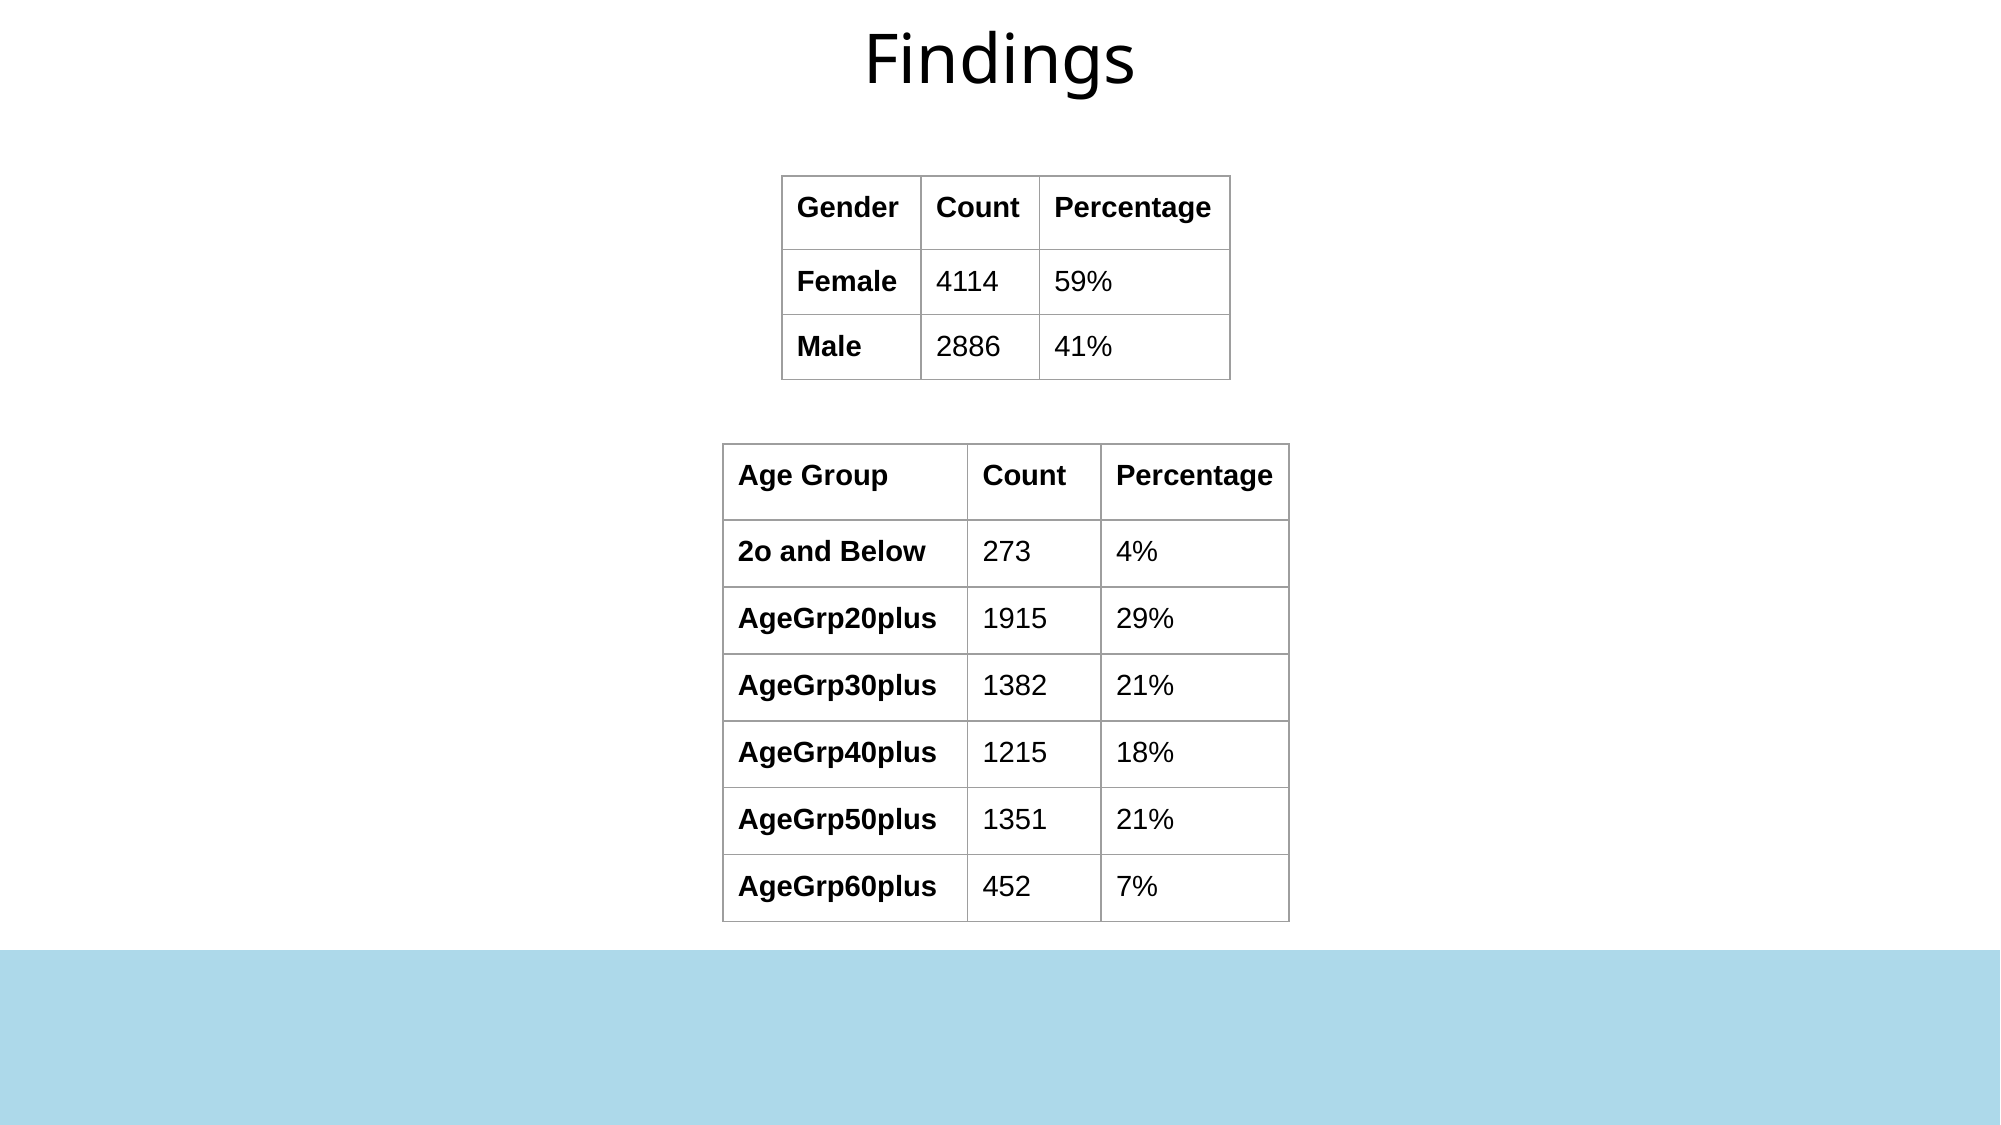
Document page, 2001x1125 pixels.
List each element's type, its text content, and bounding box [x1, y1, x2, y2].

table_header Percentage [1102, 445, 1288, 519]
table_cell AgeGrp60plus [724, 855, 967, 921]
table_header Percentage [1040, 177, 1229, 249]
table_cell 7% [1102, 855, 1288, 921]
table_cell 18% [1102, 722, 1288, 787]
table_cell 273 [968, 521, 1100, 586]
table_cell 41% [1040, 315, 1229, 379]
table_cell Male [783, 315, 920, 379]
table_cell 1351 [968, 788, 1100, 854]
table_cell AgeGrp40plus [724, 722, 967, 787]
table_cell 4114 [922, 250, 1039, 314]
table_header Age Group [724, 445, 967, 519]
table_cell 21% [1102, 788, 1288, 854]
text_box [0, 950, 2000, 1125]
table_cell 1915 [968, 588, 1100, 653]
table_cell 59% [1040, 250, 1229, 314]
table_header Gender [783, 177, 920, 249]
table_cell AgeGrp50plus [724, 788, 967, 854]
table_cell 452 [968, 855, 1100, 921]
text_box Findings [31, 3, 1969, 97]
table_cell 2o and Below [724, 521, 967, 586]
table_cell 1382 [968, 655, 1100, 720]
table_cell 21% [1102, 655, 1288, 720]
table_cell Female [783, 250, 920, 314]
table_cell AgeGrp20plus [724, 588, 967, 653]
table_cell 1215 [968, 722, 1100, 787]
table_cell 29% [1102, 588, 1288, 653]
table_header Count [922, 177, 1039, 249]
table_cell 4% [1102, 521, 1288, 586]
table_header Count [968, 445, 1100, 519]
table_cell AgeGrp30plus [724, 655, 967, 720]
table_cell 2886 [922, 315, 1039, 379]
